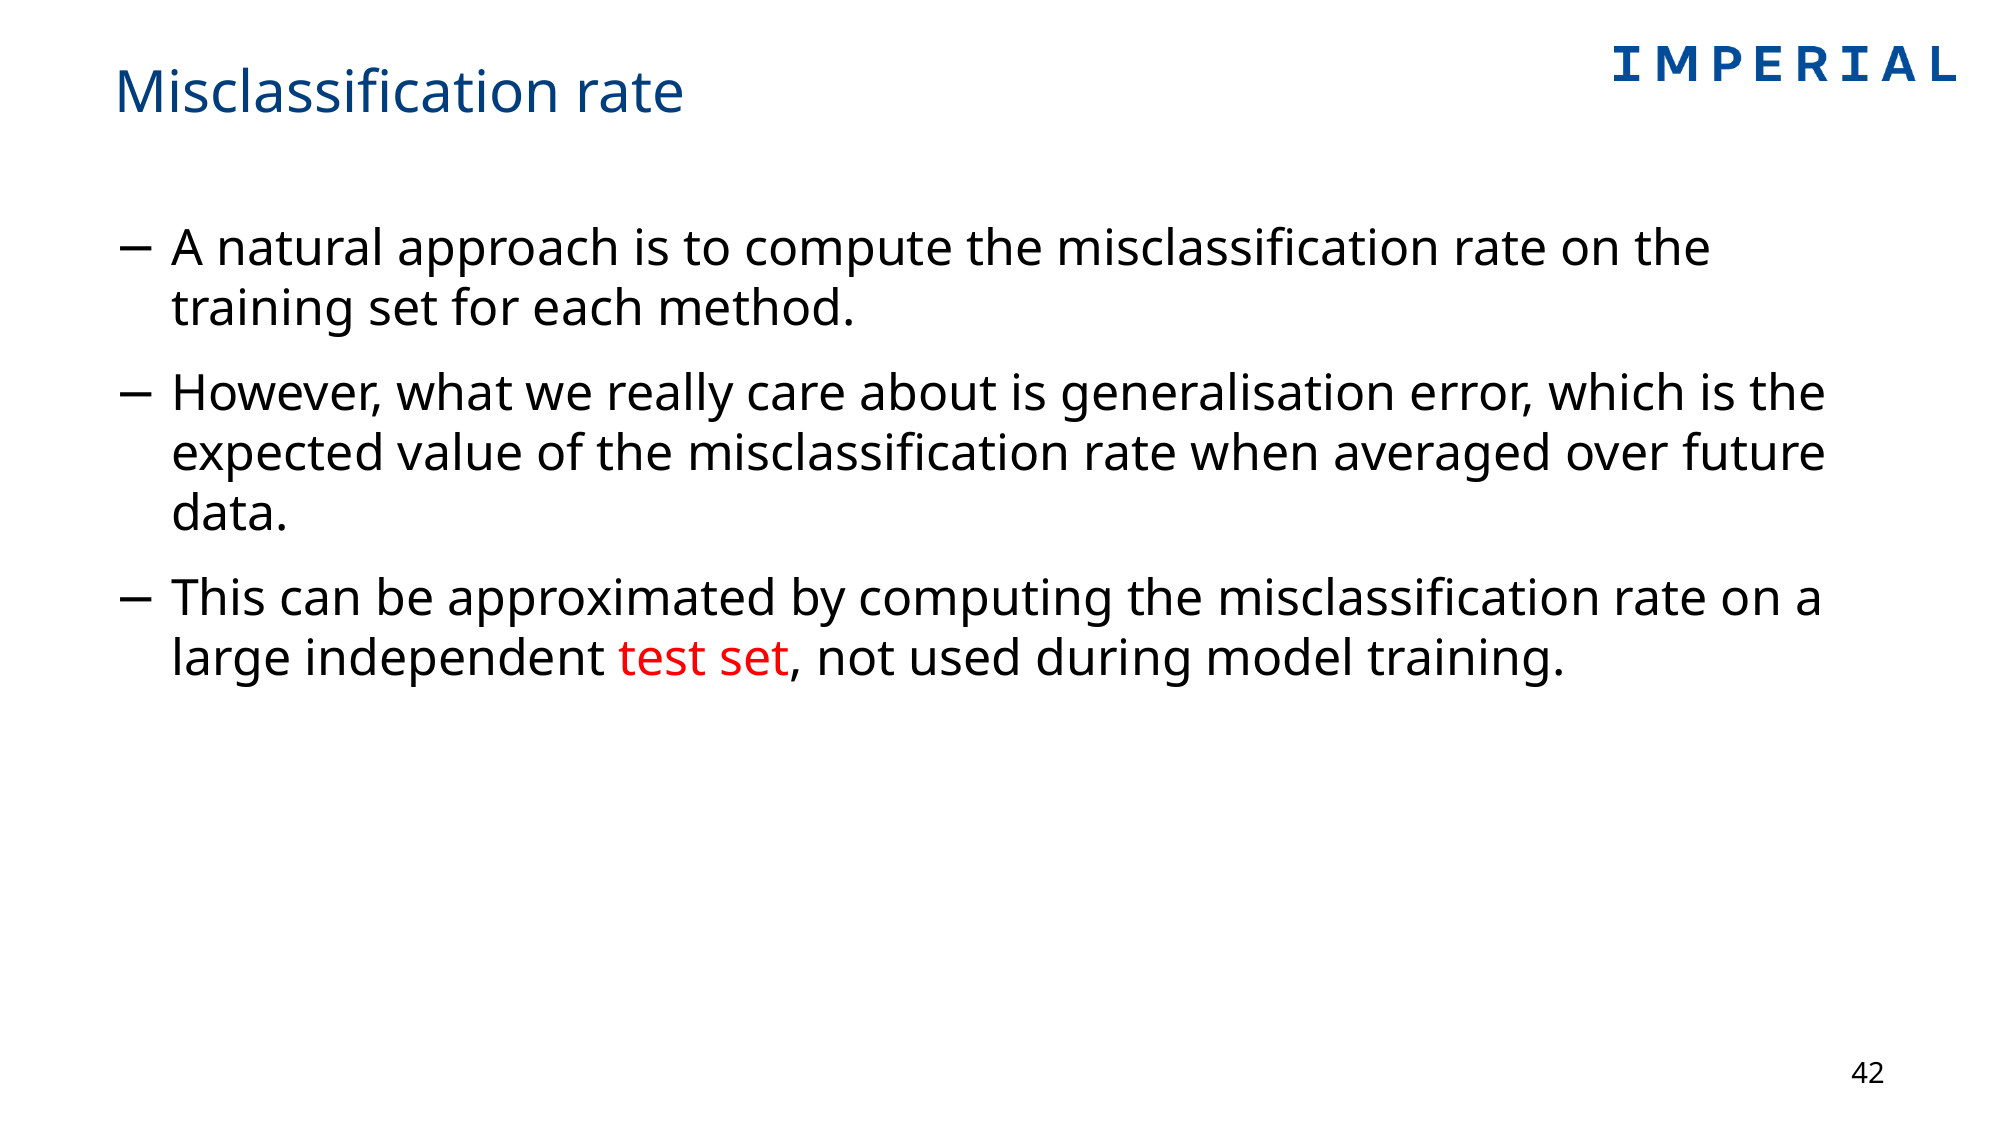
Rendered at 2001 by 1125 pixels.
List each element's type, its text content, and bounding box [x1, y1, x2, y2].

list A natural approach is to compute the misclassification rate on the training set for each method. However, what we really care about is generalisation error, which is the expected value of the misclassification rate when averaged over future data. This can be approximated by computing the misclassification rate on a large independent test set, not used during model training. [99, 208, 1900, 1024]
slide_number 42 [1433, 1046, 1901, 1103]
title Misclassification rate [99, 0, 1900, 184]
picture [1900, 46, 1956, 81]
